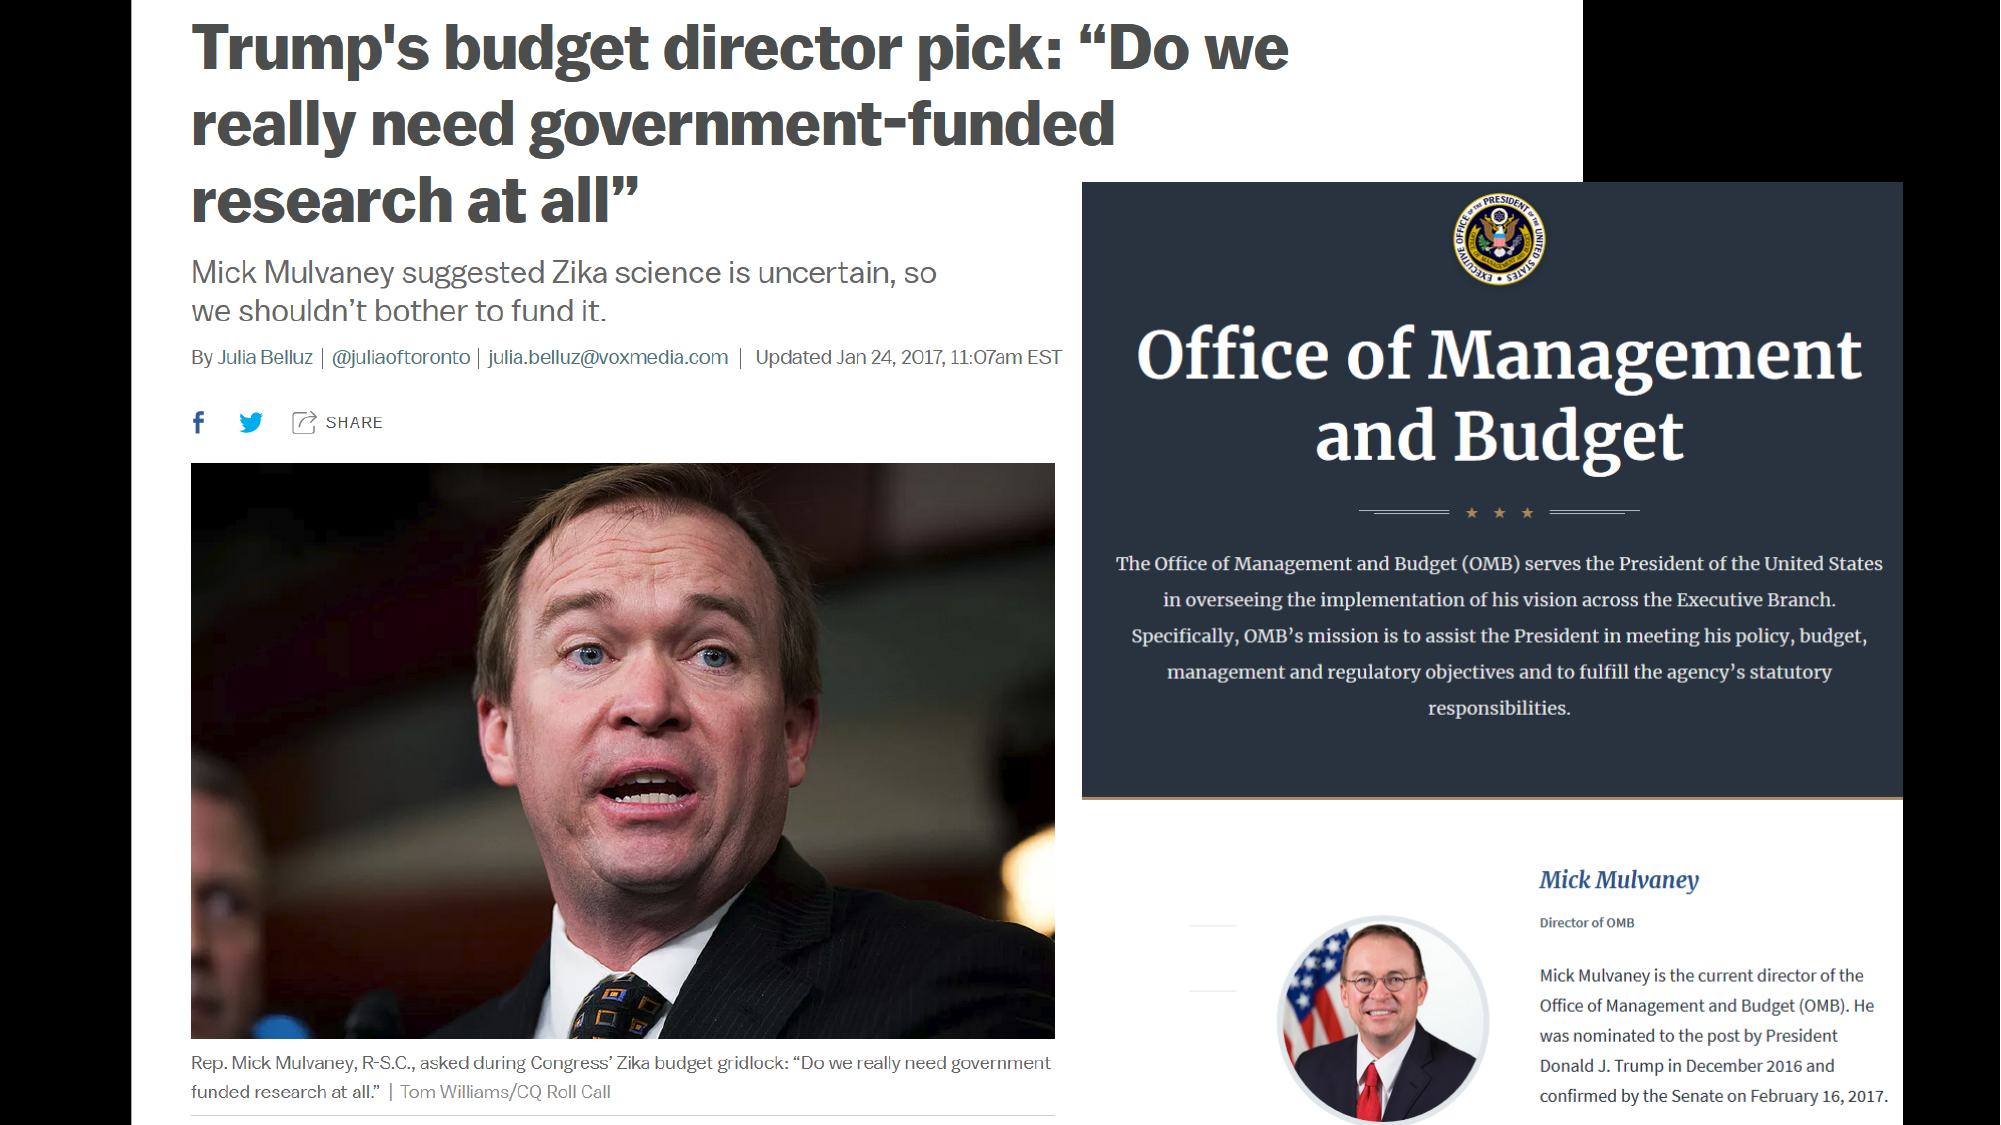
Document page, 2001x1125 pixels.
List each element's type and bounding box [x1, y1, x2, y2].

picture [131, 0, 1903, 1125]
